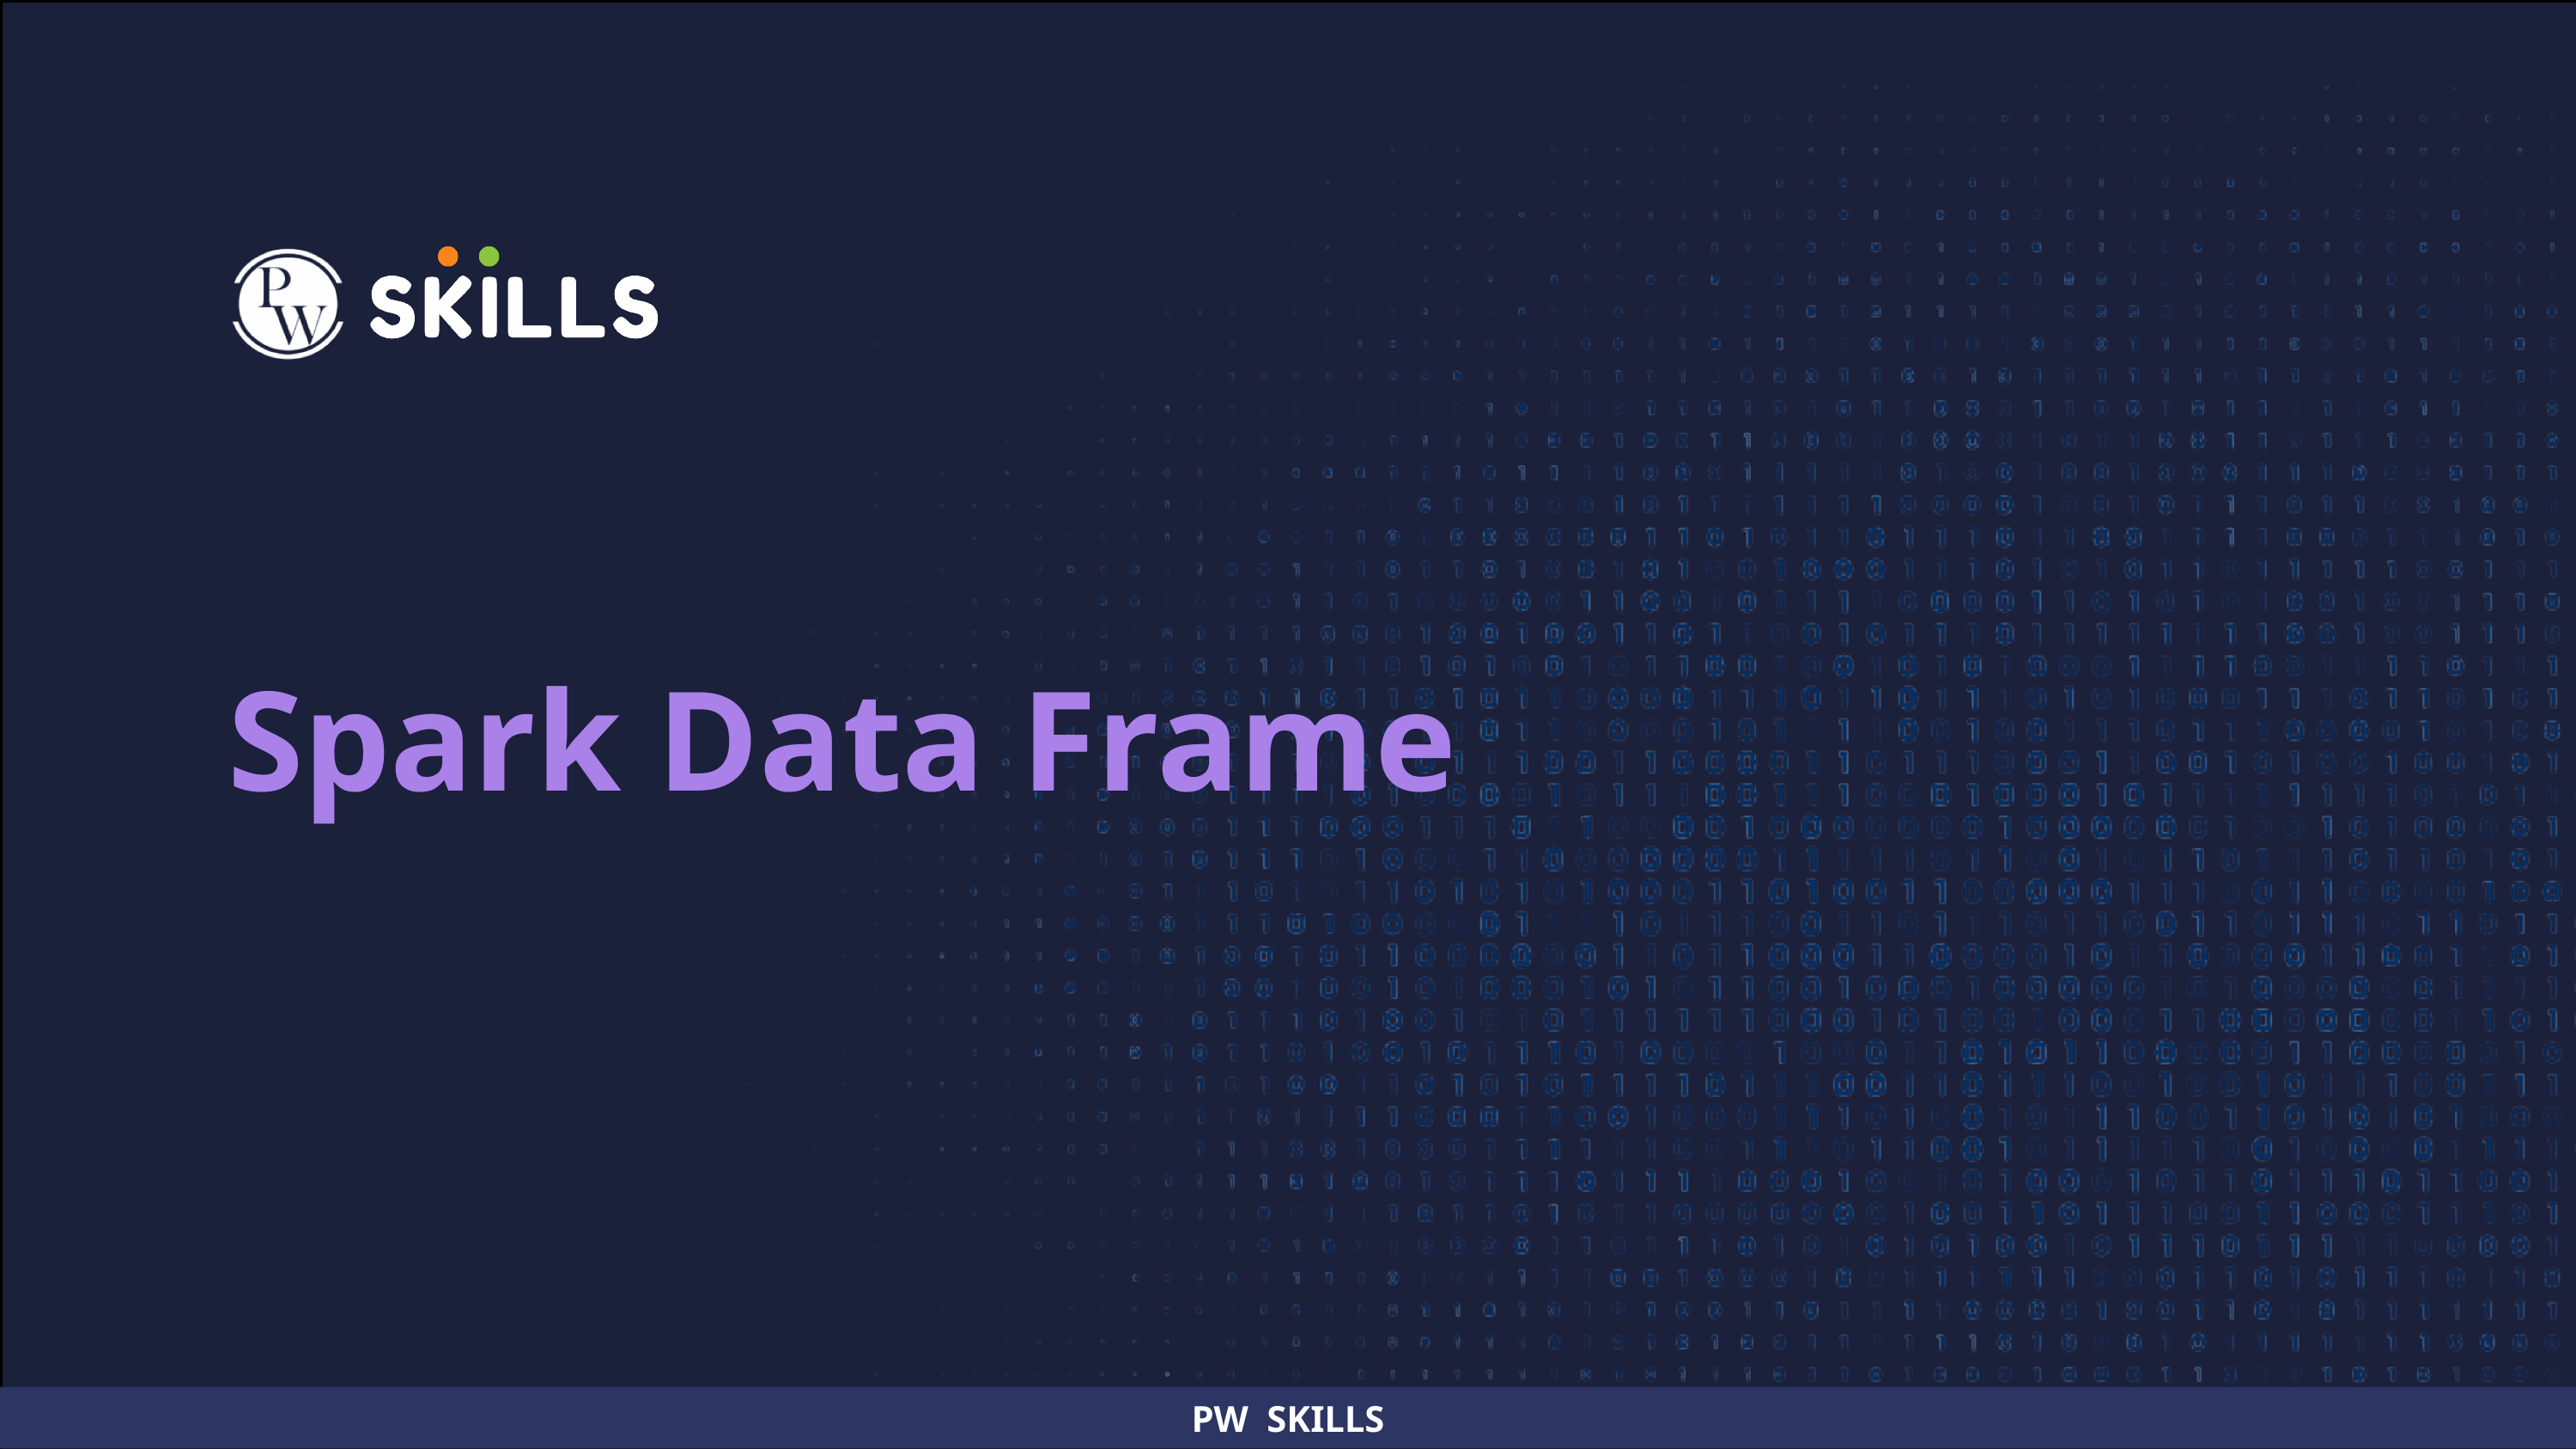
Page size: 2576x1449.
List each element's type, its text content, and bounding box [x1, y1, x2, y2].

picture [716, 85, 2576, 1385]
picture [214, 221, 684, 382]
text_box Spark Data Frame [215, 615, 1917, 832]
